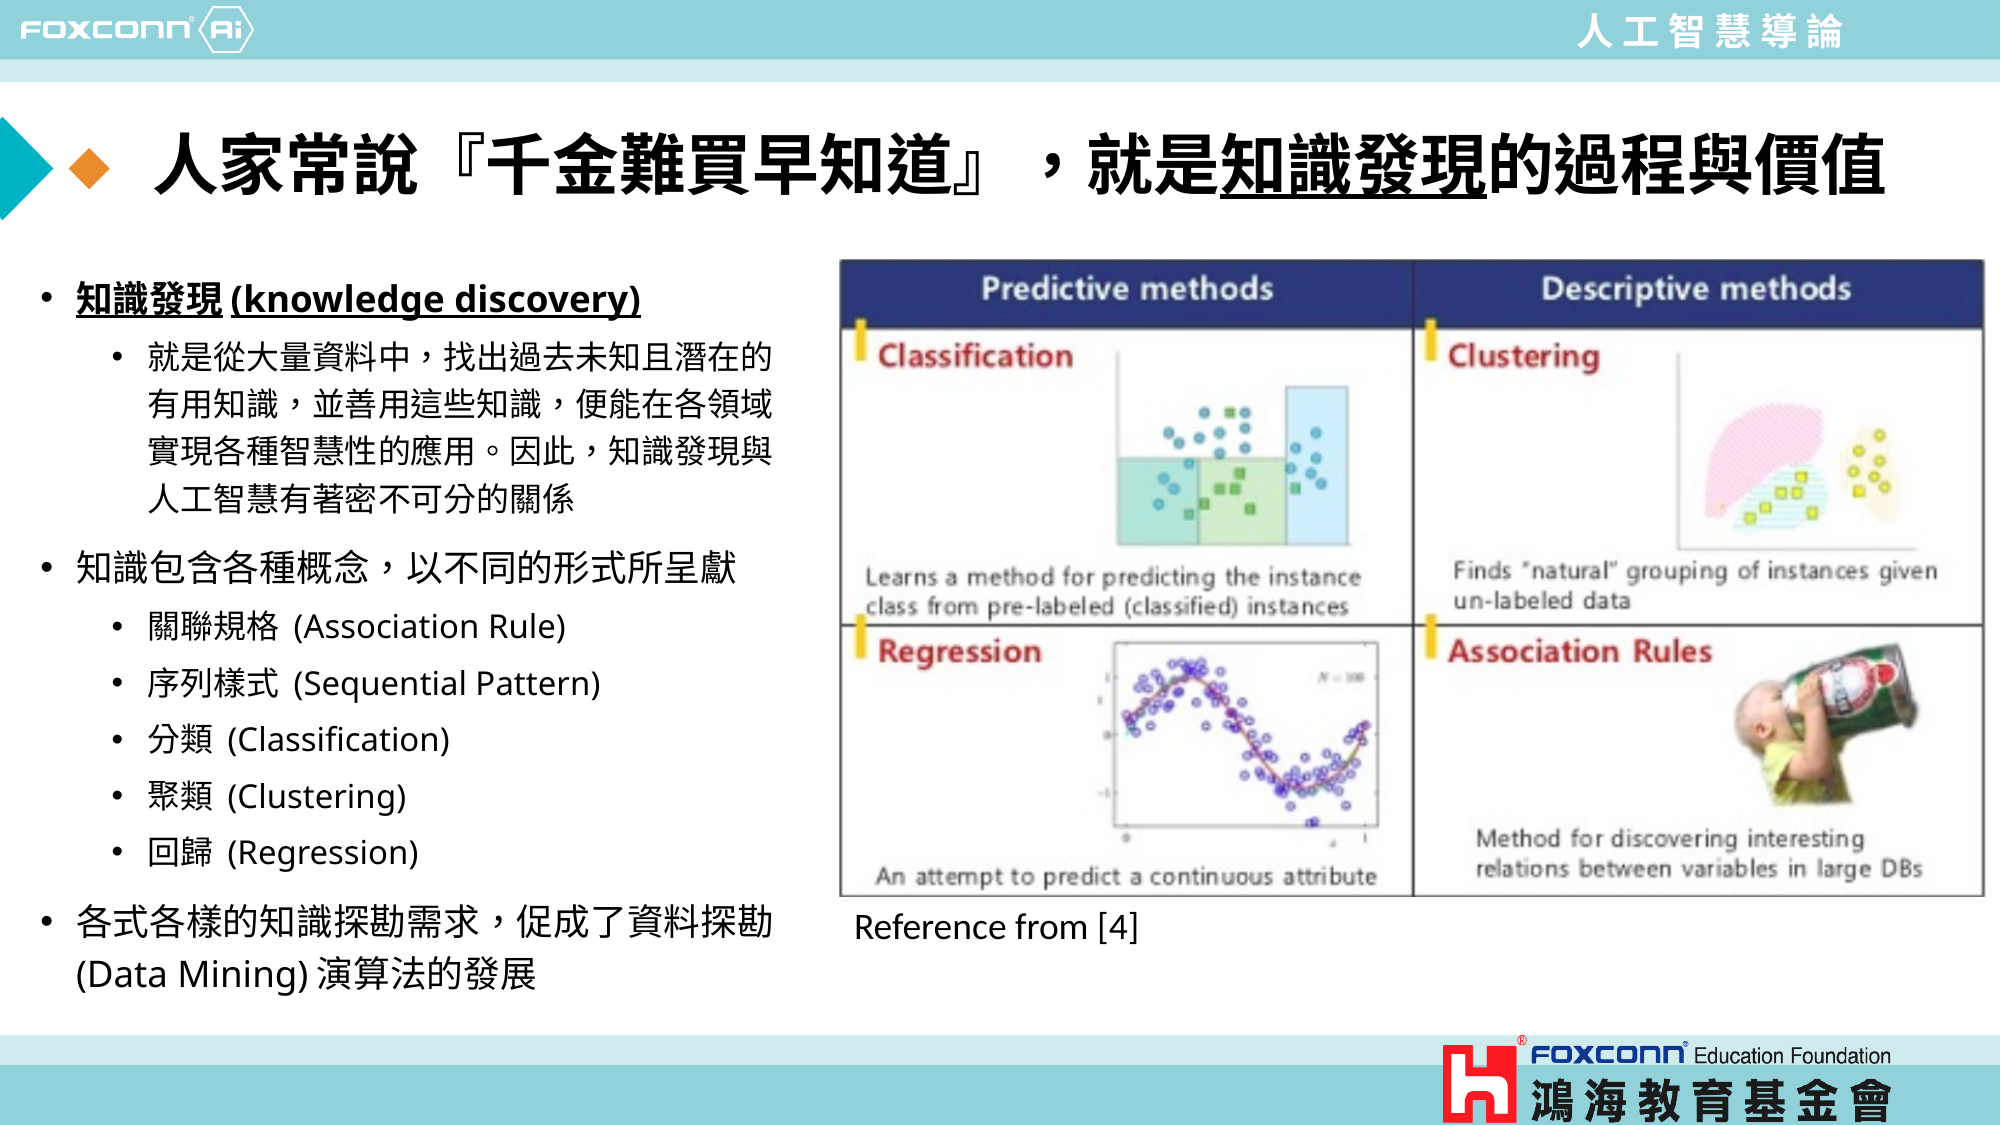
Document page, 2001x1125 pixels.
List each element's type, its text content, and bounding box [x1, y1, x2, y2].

list 知識發現(knowledge discovery) 就是從大量資料中，找出過去未知且潛在的有用知識，並善用這些知識，便能在各領域實現各種智慧性的應用。因此，知識發現與人工智慧有著密不可分的關係 知識包含各種概念，以不同的形式所呈獻 關聯規格 (Association Rule) 序列樣式 (Sequential Pattern) 分類 (Classification) 聚類 (Clustering) 回歸 (Regression) 各式各樣的知識探勘需求，促成了資料探勘(Data Mining)演算法的發展 [25, 259, 814, 1014]
text_box Reference from [4] [839, 898, 1262, 955]
picture [1443, 1035, 1891, 1123]
picture [839, 259, 1987, 898]
title 人家常說『千金難買早知道』，就是知識發現的過程與價值 [137, 124, 1923, 213]
picture [21, 6, 254, 53]
